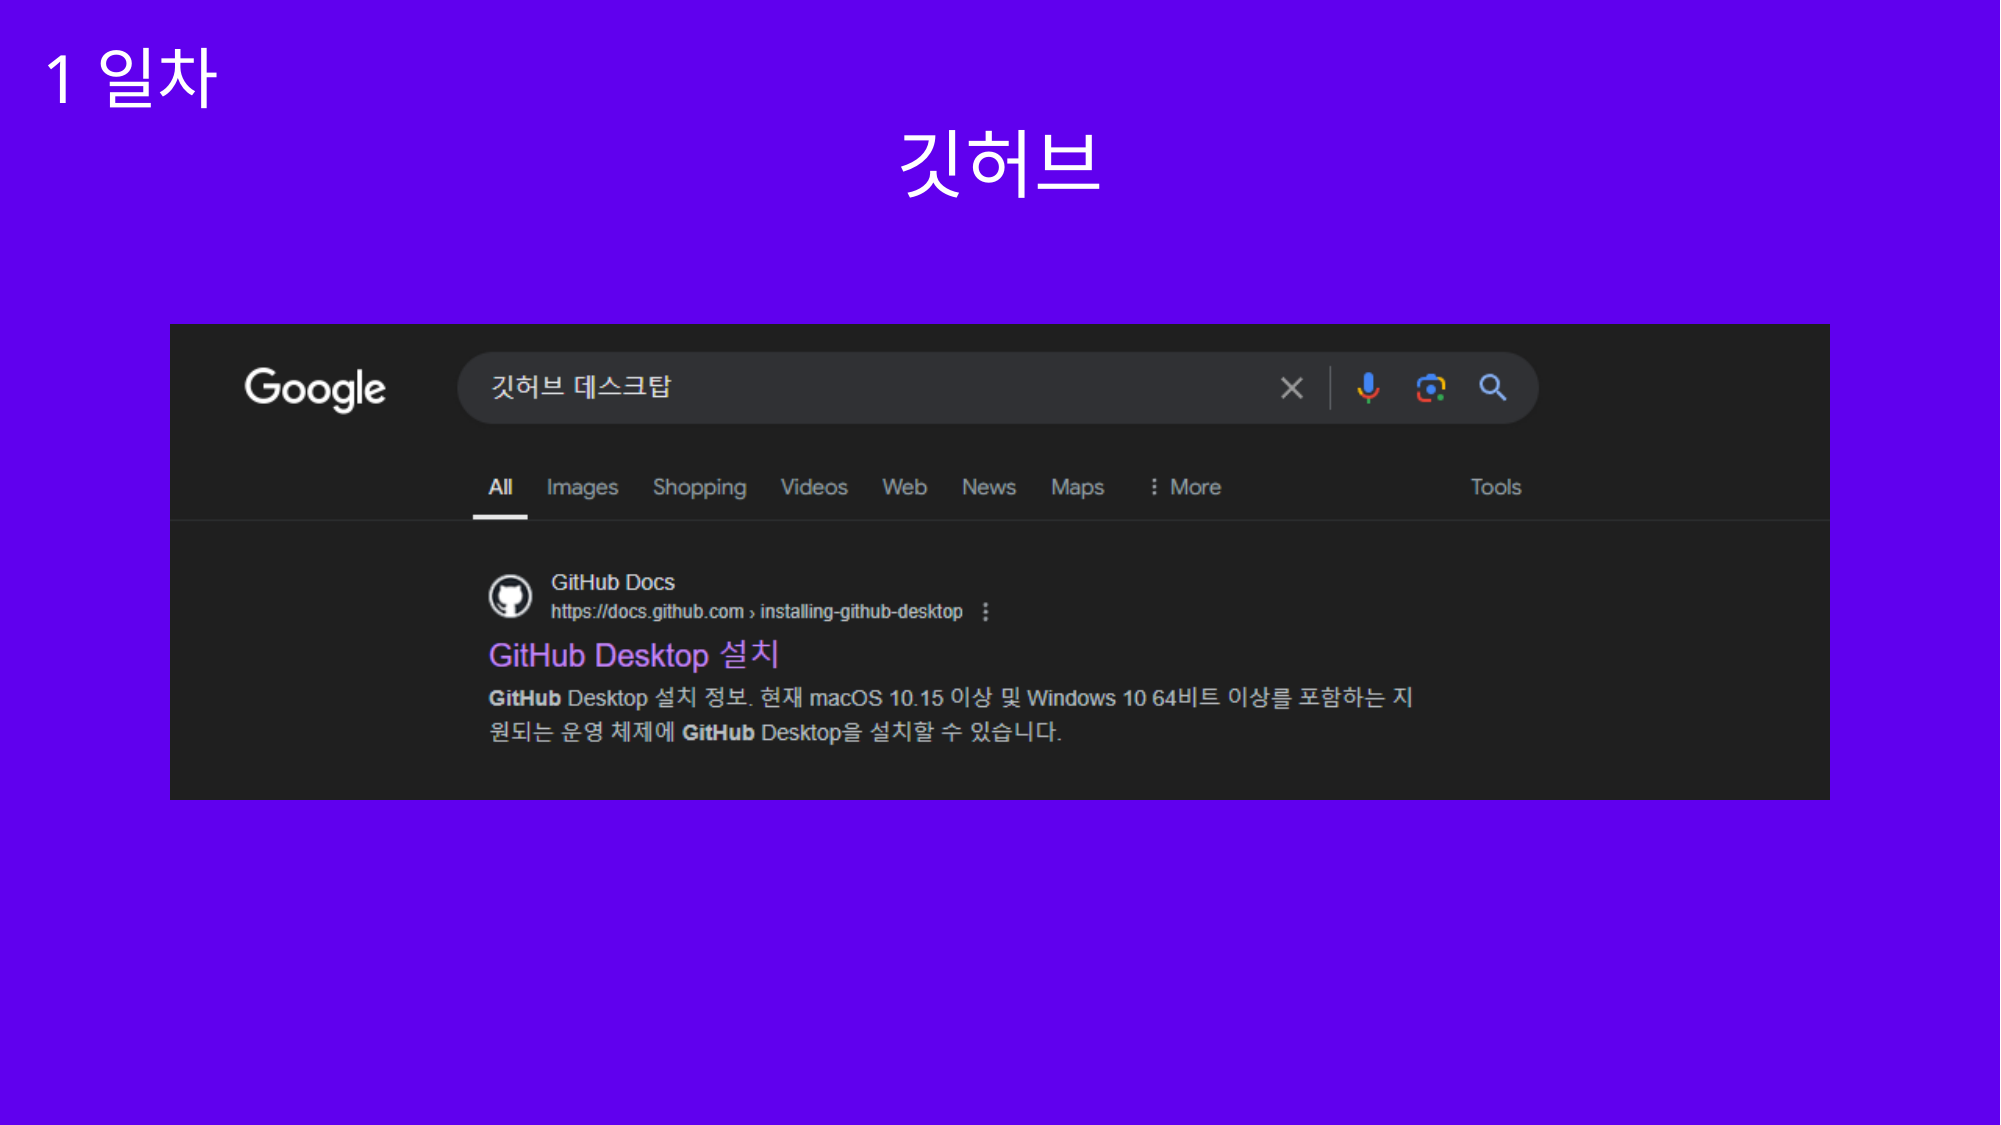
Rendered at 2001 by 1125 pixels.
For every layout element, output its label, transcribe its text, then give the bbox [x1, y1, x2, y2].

text_box 깃허브 [881, 110, 1119, 216]
text_box 1일차 [27, 29, 235, 125]
picture [170, 324, 1830, 800]
